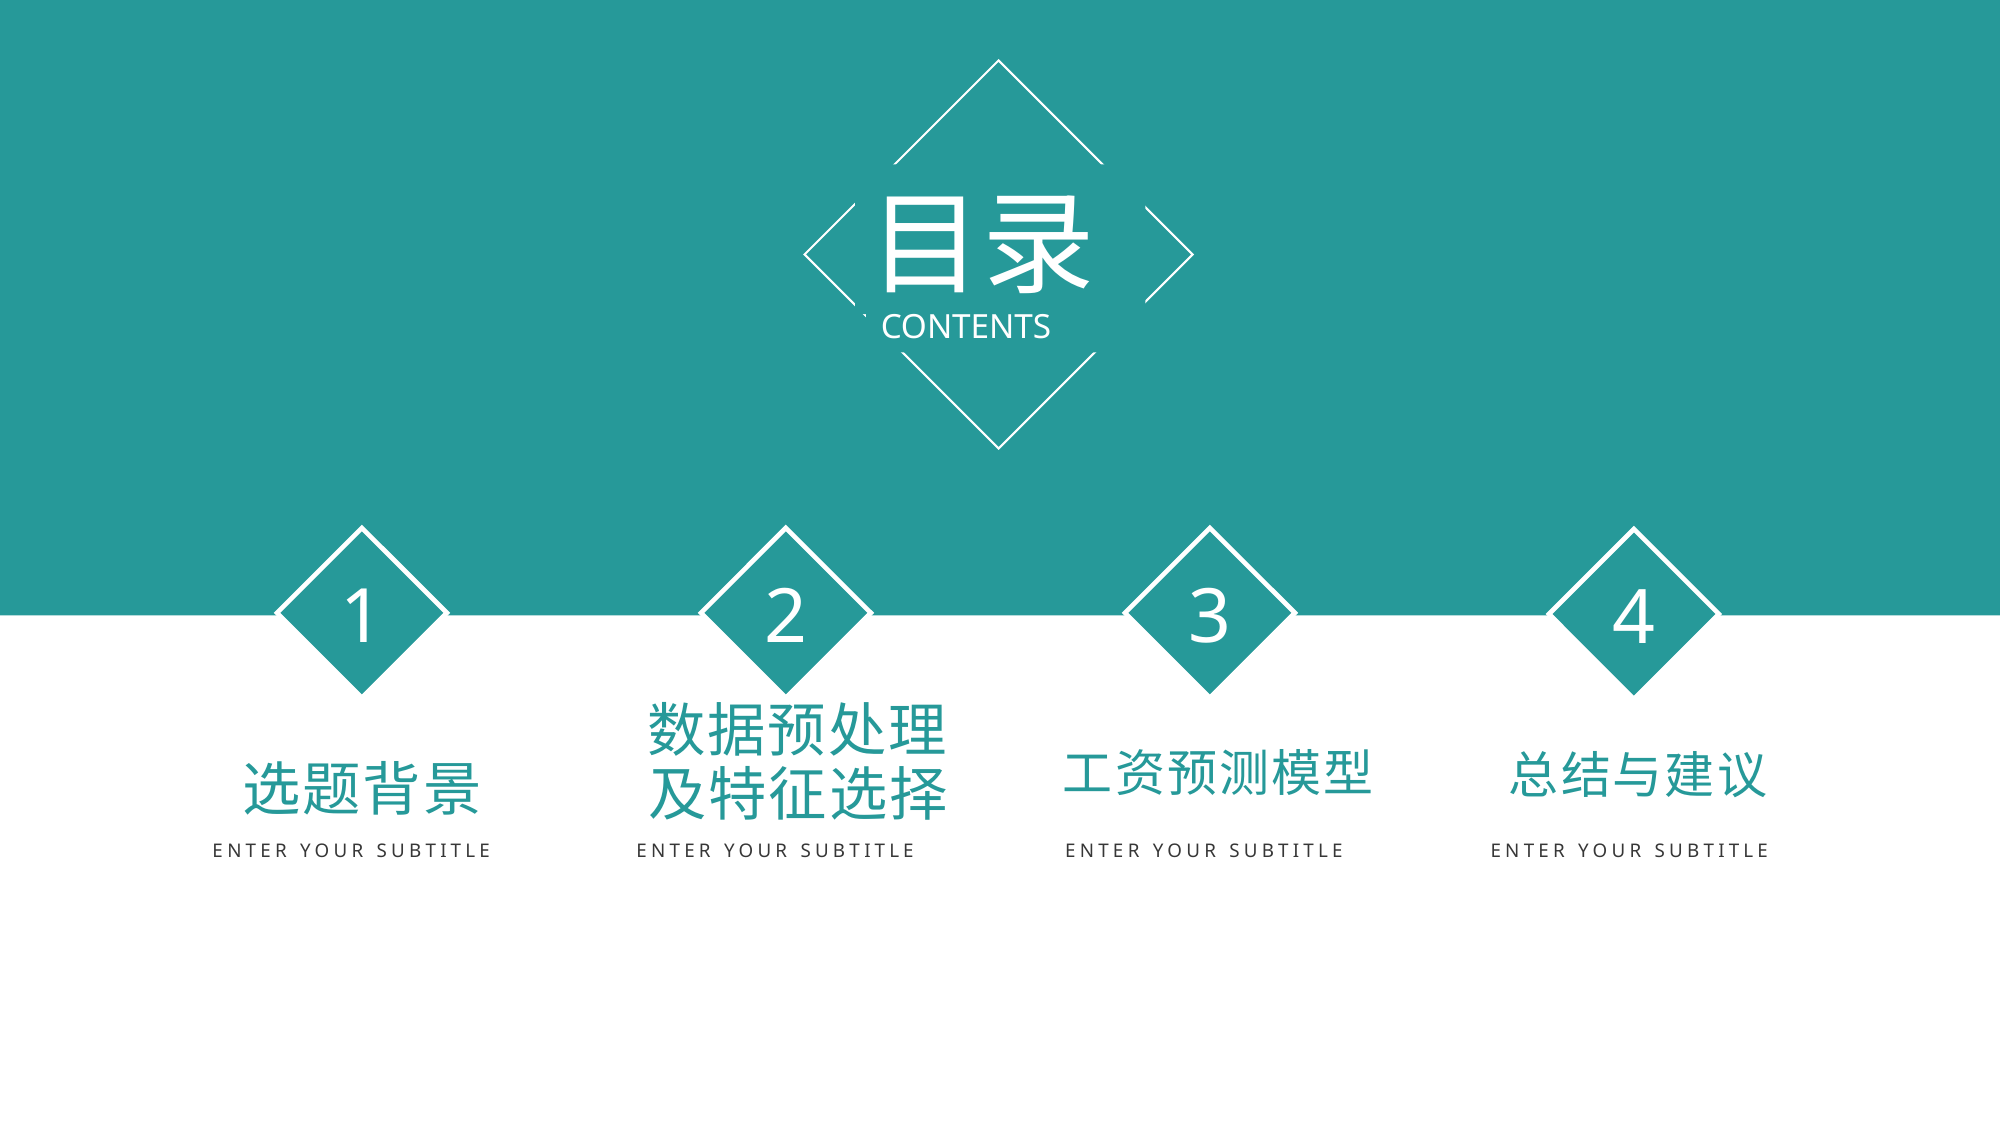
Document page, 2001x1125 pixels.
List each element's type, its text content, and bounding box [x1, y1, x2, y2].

text_box ENTER YOUR SUBTITLE [197, 830, 526, 869]
list 数据预处理及特征选择 [610, 694, 986, 837]
text_box ENTER YOUR SUBTITLE [1475, 830, 1805, 869]
list 总结与建议 [1450, 742, 1826, 813]
list 工资预测模型 [1030, 740, 1406, 811]
text_box ENTER YOUR SUBTITLE [621, 830, 950, 869]
list 选题背景 [174, 752, 550, 831]
text_box ENTER YOUR SUBTITLE [1050, 830, 1379, 869]
